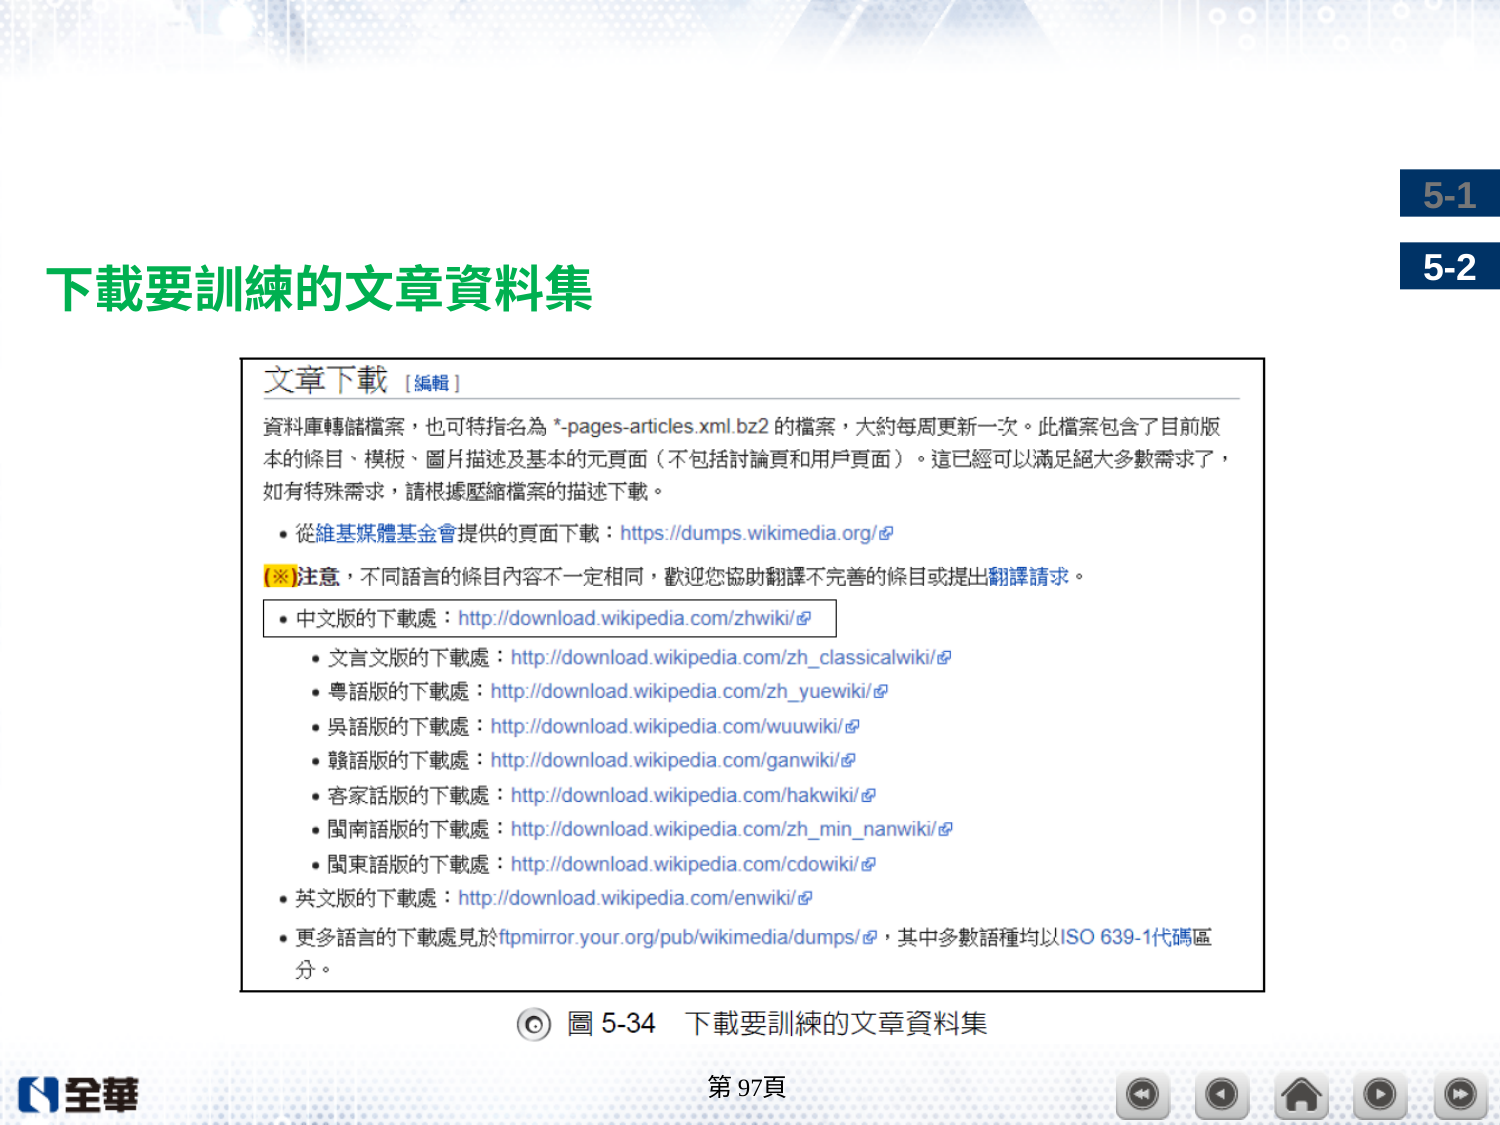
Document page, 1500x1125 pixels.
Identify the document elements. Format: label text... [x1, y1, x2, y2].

picture [0, 0, 1500, 1125]
list 下載要訓練的文章資料集 [29, 219, 1386, 1048]
